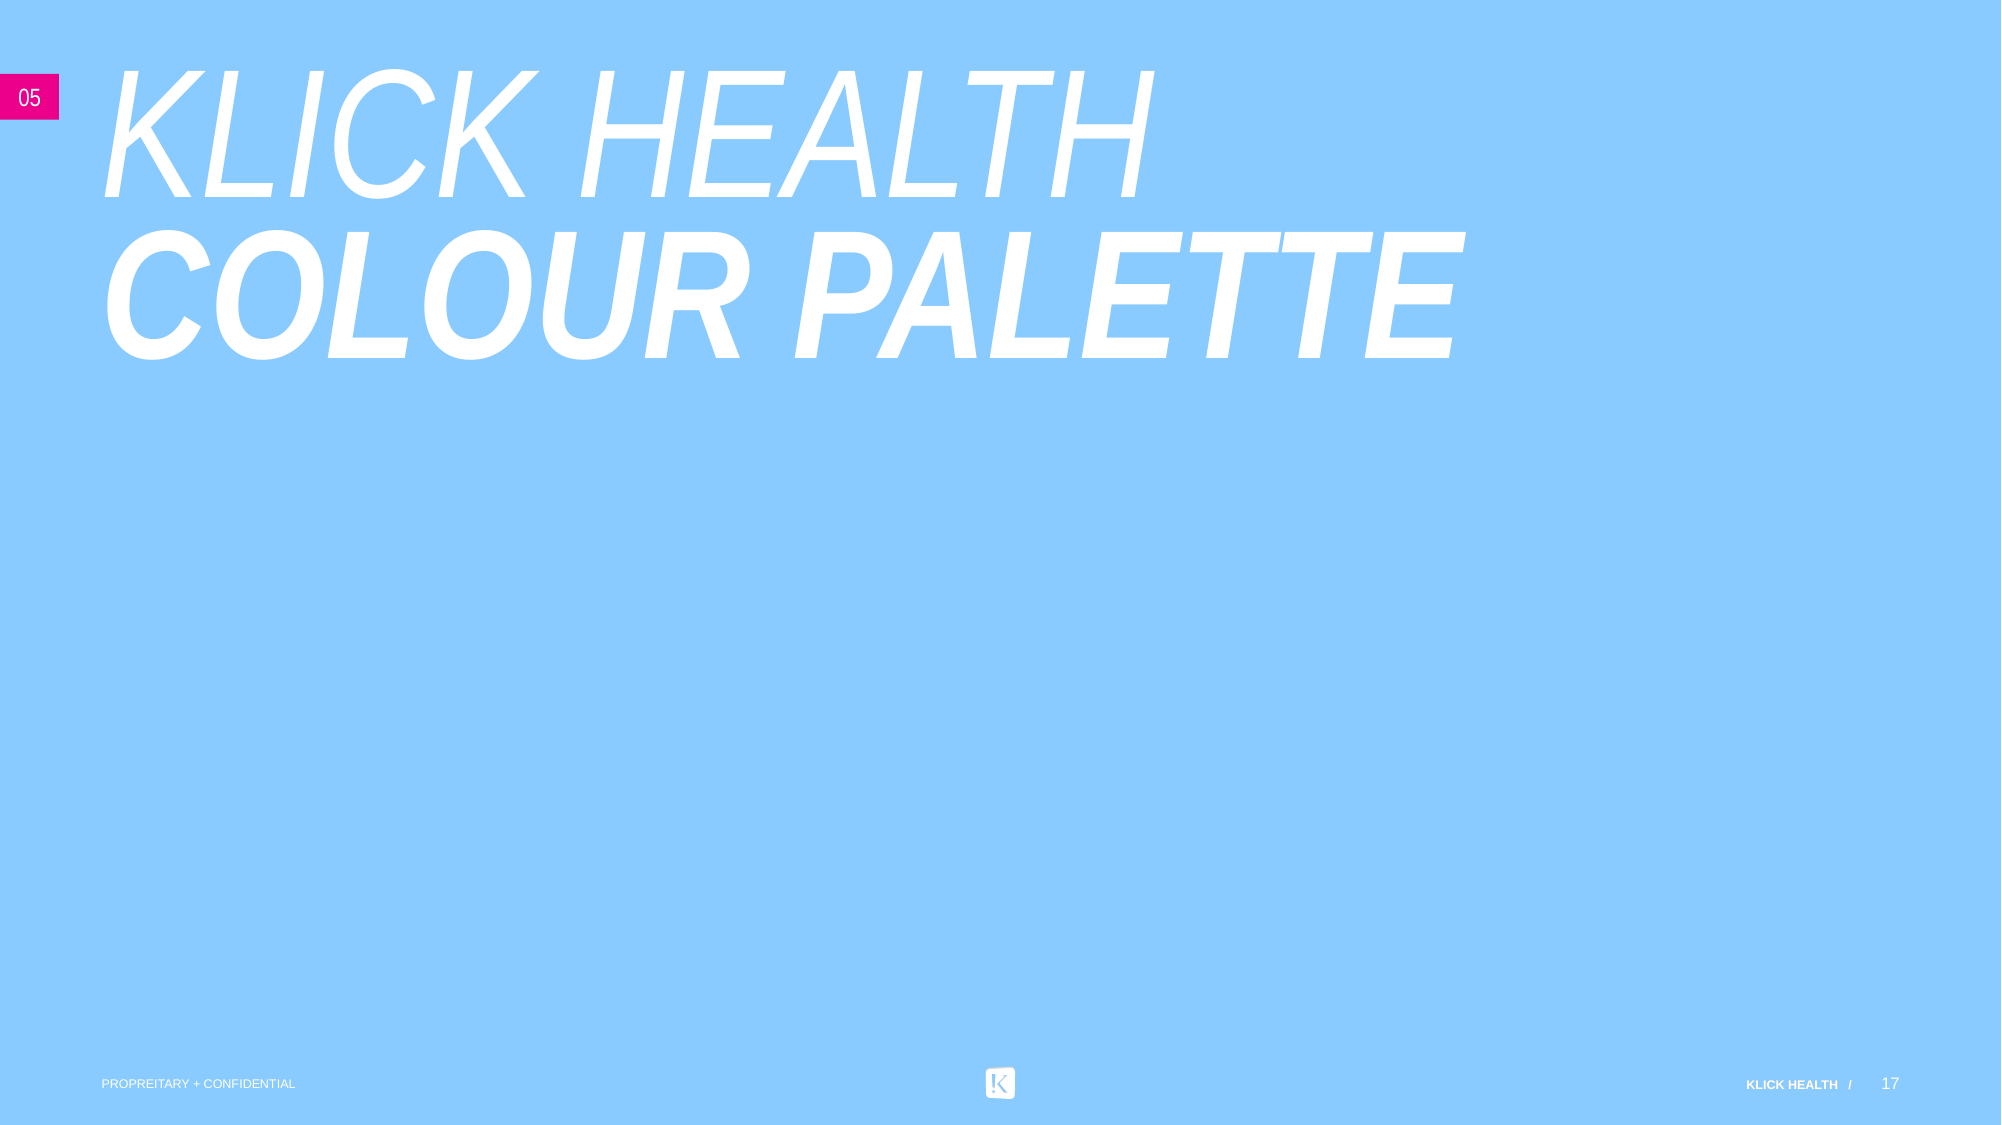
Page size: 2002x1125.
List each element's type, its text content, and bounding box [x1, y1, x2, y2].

list 05 [0, 73, 59, 120]
slide_number 17 [1860, 1072, 1900, 1094]
title klick health COLOUR PALETTE [100, 73, 1491, 528]
